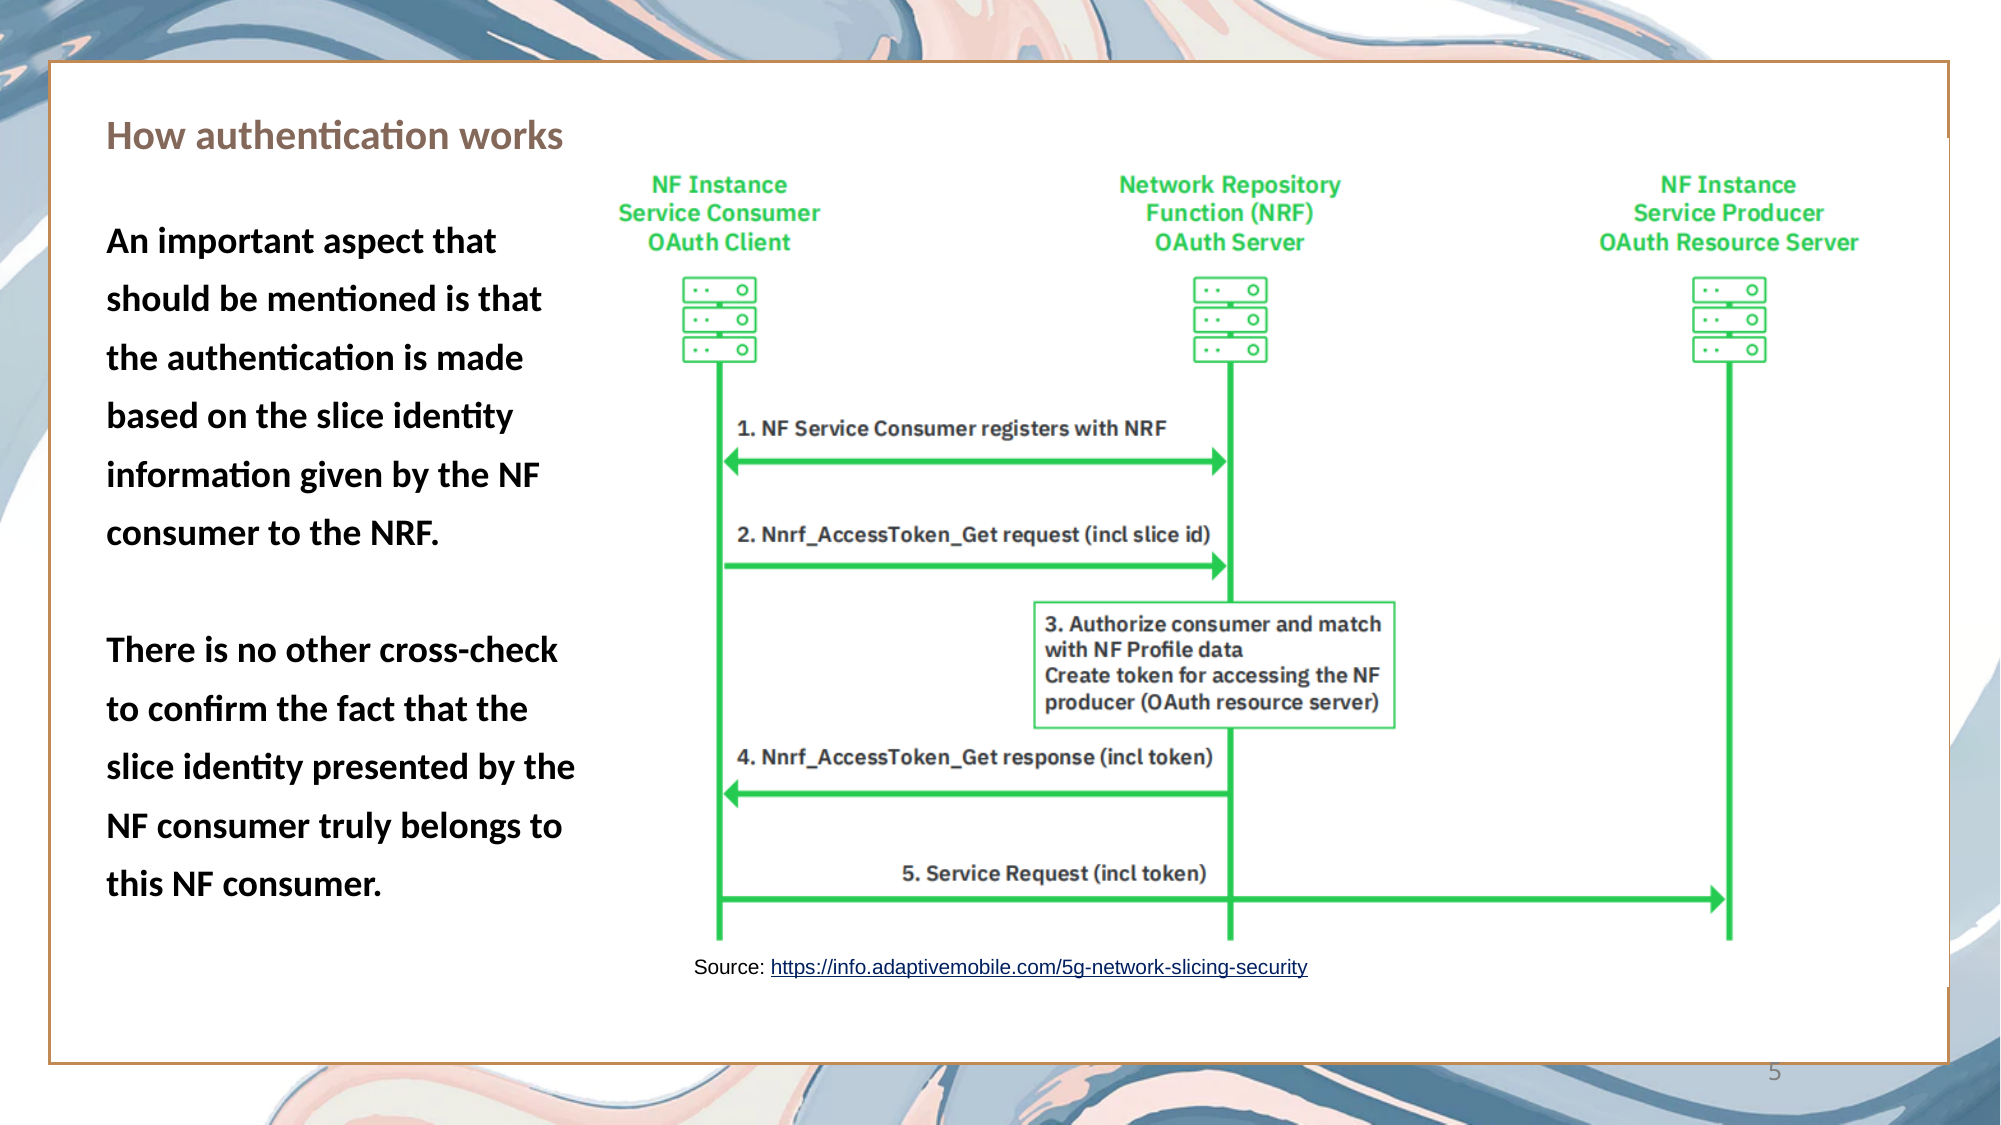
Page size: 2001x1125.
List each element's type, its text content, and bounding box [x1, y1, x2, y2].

text_box How authentication works [91, 100, 679, 165]
text_box [49, 61, 1949, 1064]
picture [0, 0, 2001, 1125]
slide_number 5 [1550, 1042, 2000, 1103]
text_box An important aspect that should be mentioned is that the authentication is made based on the slice identity information given by the NF consumer to the NRF. There is no other cross-check to confirm the fact that the slice identity presented by the NF consumer truly belongs to this NF consumer. [91, 195, 557, 912]
